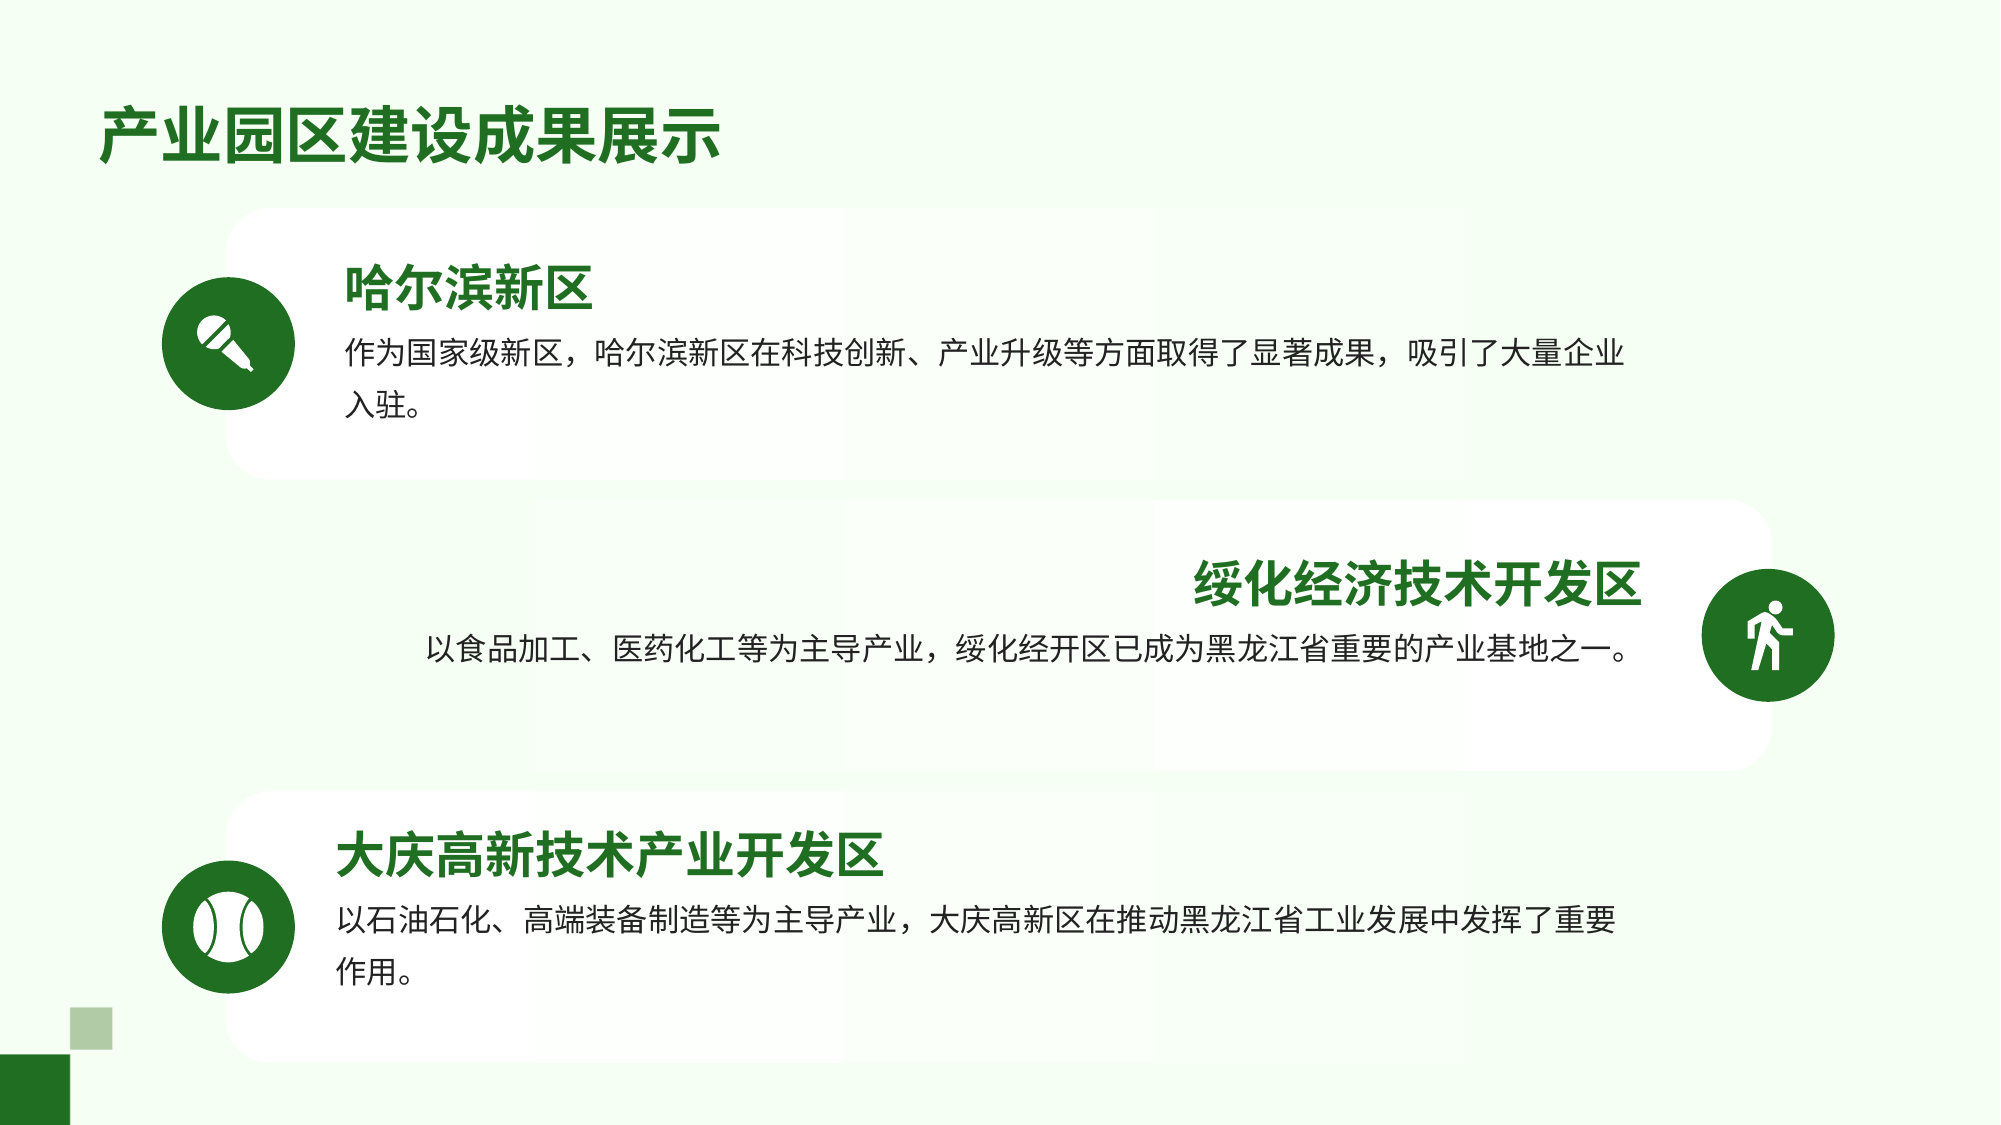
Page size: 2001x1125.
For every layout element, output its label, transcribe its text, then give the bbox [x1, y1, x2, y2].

text_box [161, 277, 295, 411]
text_box 以石油石化、高端装备制造等为主导产业，大庆高新区在推动黑龙江省工业发展中发挥了重要作用。 [316, 876, 1663, 1005]
text_box [1747, 600, 1793, 671]
text_box [242, 900, 264, 954]
text_box [207, 891, 250, 963]
text_box 作为国家级新区，哈尔滨新区在科技创新、产业升级等方面取得了显著成果，吸引了大量企业入驻。 [325, 308, 1672, 437]
text_box [193, 900, 214, 954]
text_box 产业园区建设成果展示 [78, 43, 1922, 194]
text_box 以食品加工、医药化工等为主导产业，绥化经开区已成为黑龙江省重要的产业基地之一。 [316, 604, 1663, 734]
text_box 哈尔滨新区 [325, 233, 1672, 308]
text_box [225, 499, 1773, 772]
text_box 绥化经济技术开发区 [316, 529, 1663, 604]
text_box [161, 860, 295, 994]
picture [0, 0, 2001, 1125]
text_box [205, 324, 231, 350]
text_box [197, 315, 227, 345]
text_box [225, 207, 1773, 480]
text_box 大庆高新技术产业开发区 [316, 800, 1663, 876]
text_box [225, 791, 1773, 1063]
text_box [1701, 568, 1835, 702]
text_box [221, 339, 254, 372]
